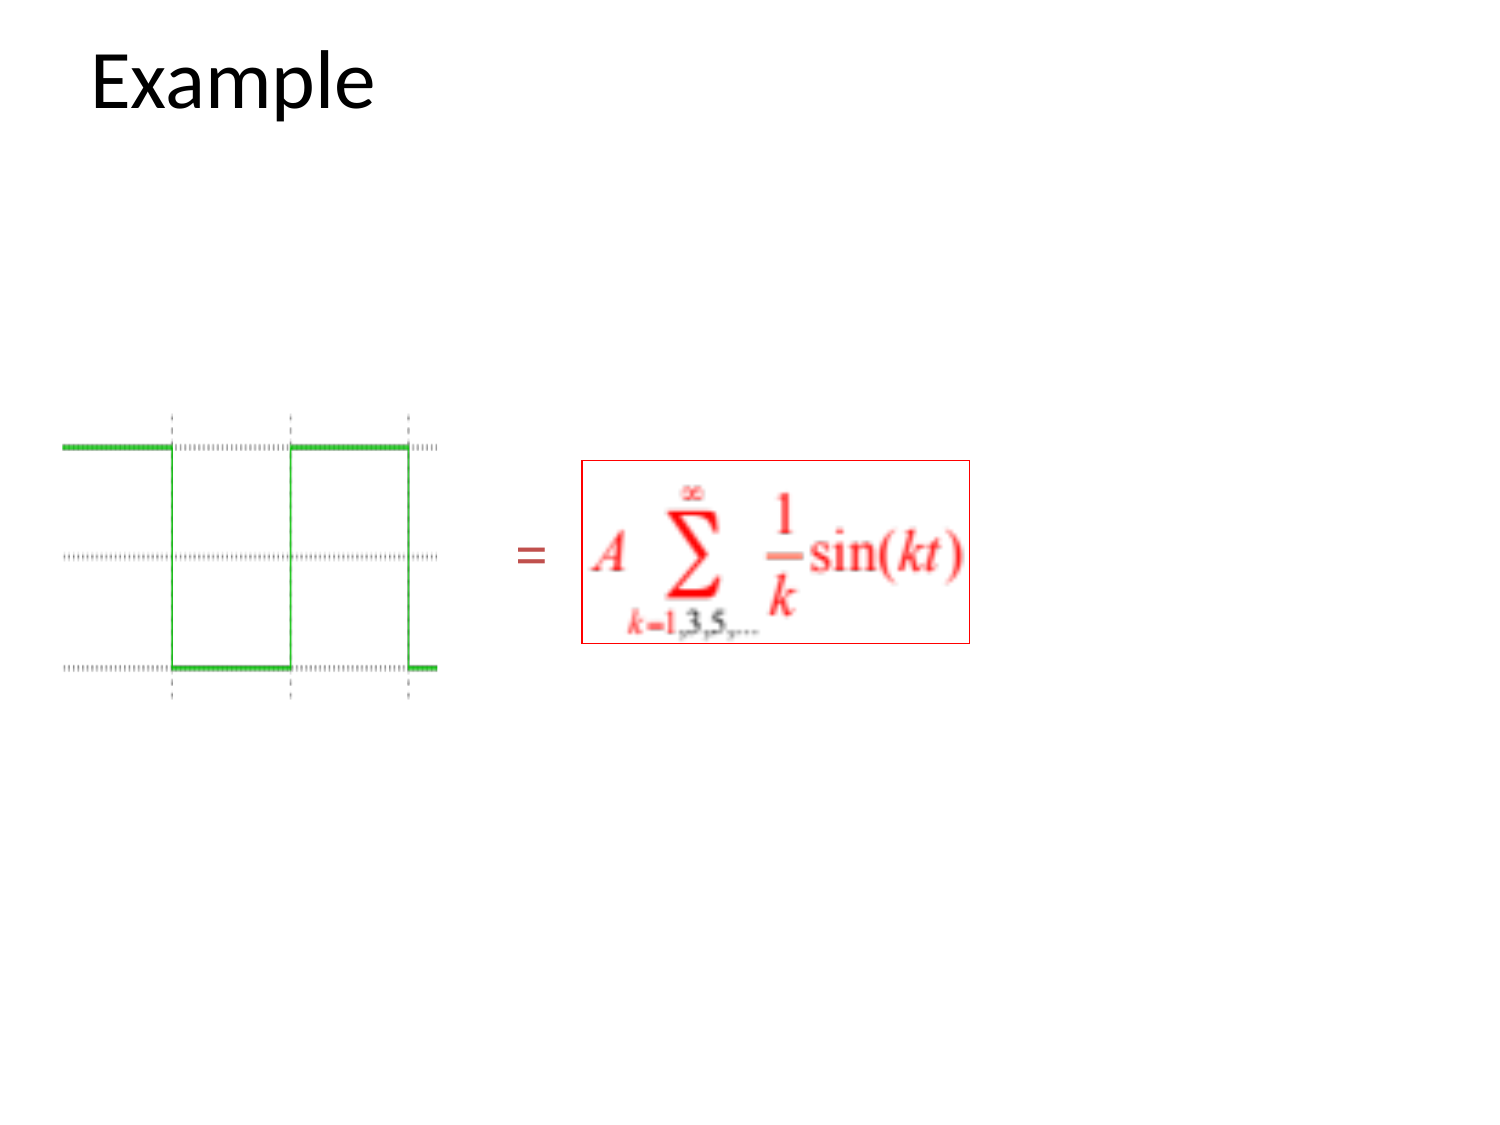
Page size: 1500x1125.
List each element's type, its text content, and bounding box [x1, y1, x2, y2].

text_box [582, 461, 969, 643]
text_box = [500, 510, 577, 596]
title Example [75, 0, 1425, 150]
picture [62, 412, 438, 701]
